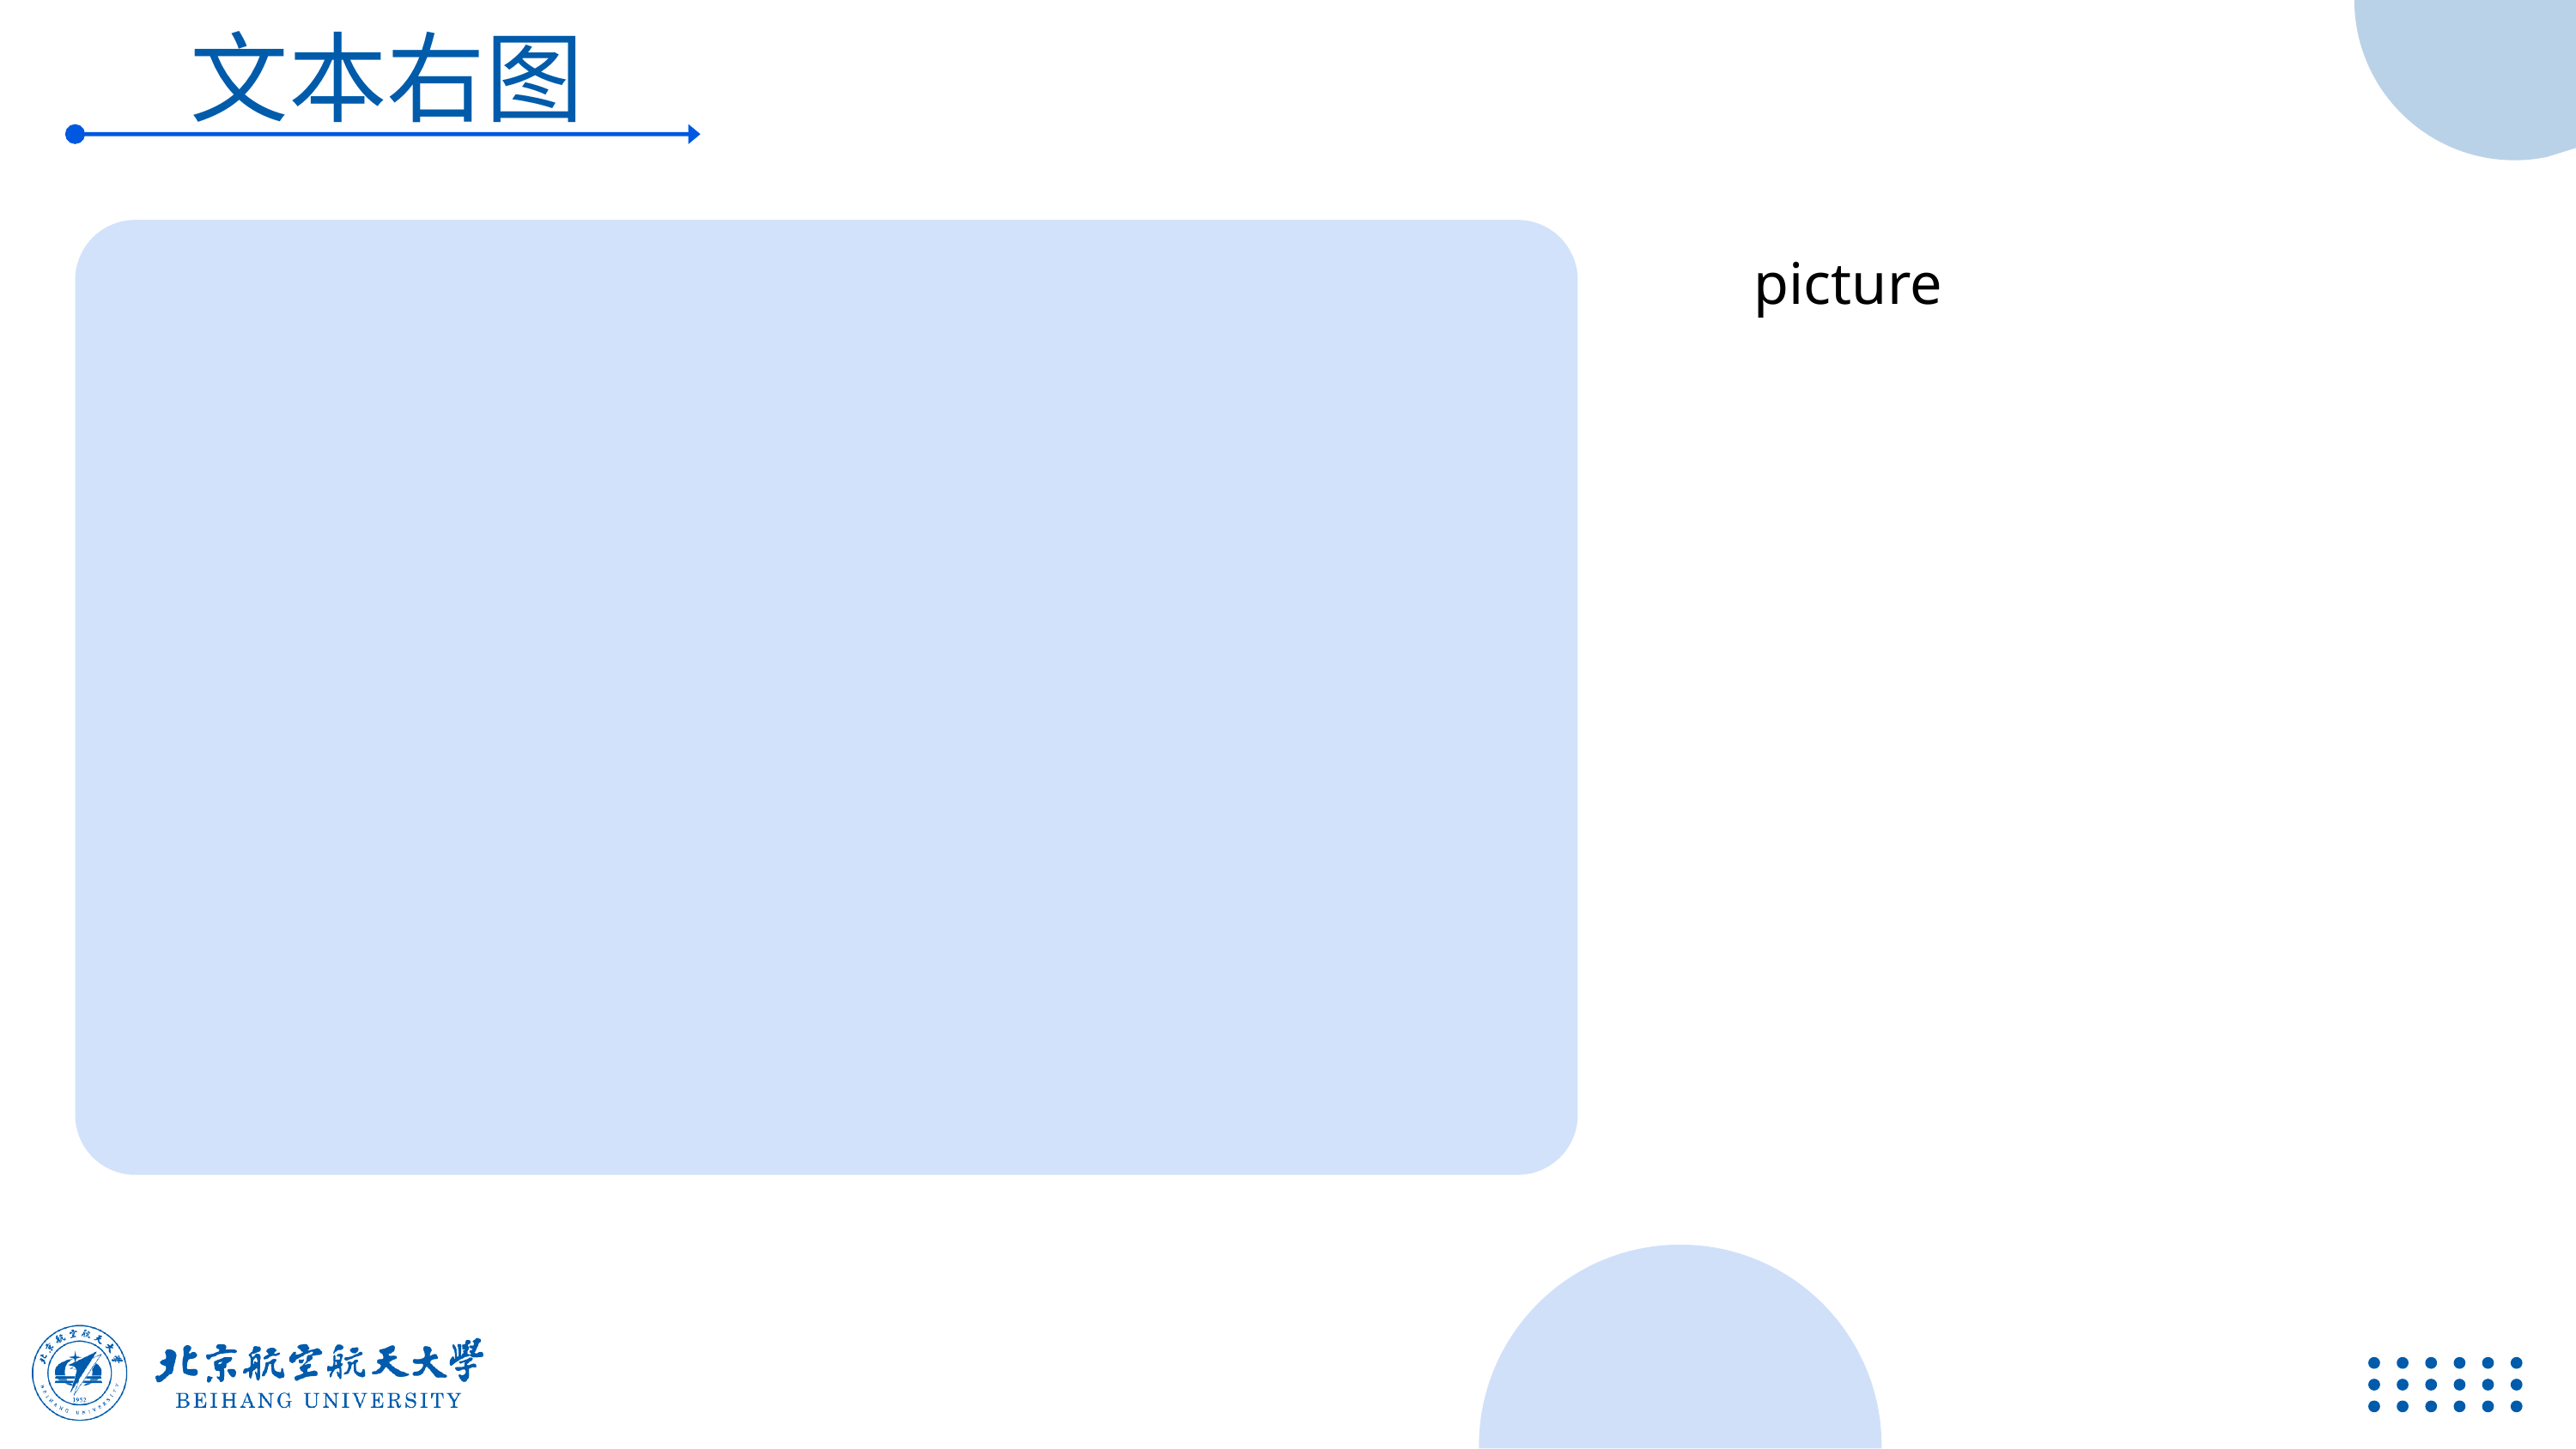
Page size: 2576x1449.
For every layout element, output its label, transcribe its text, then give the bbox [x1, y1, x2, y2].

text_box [2368, 1356, 2523, 1413]
text_box 文本右图 [75, 15, 699, 135]
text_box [2354, 0, 2576, 161]
text_box picture [1741, 240, 2501, 1150]
text_box [74, 219, 1579, 1176]
text_box [690, 132, 701, 143]
picture [32, 1325, 483, 1421]
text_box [1479, 1244, 1882, 1449]
text_box [66, 124, 84, 143]
